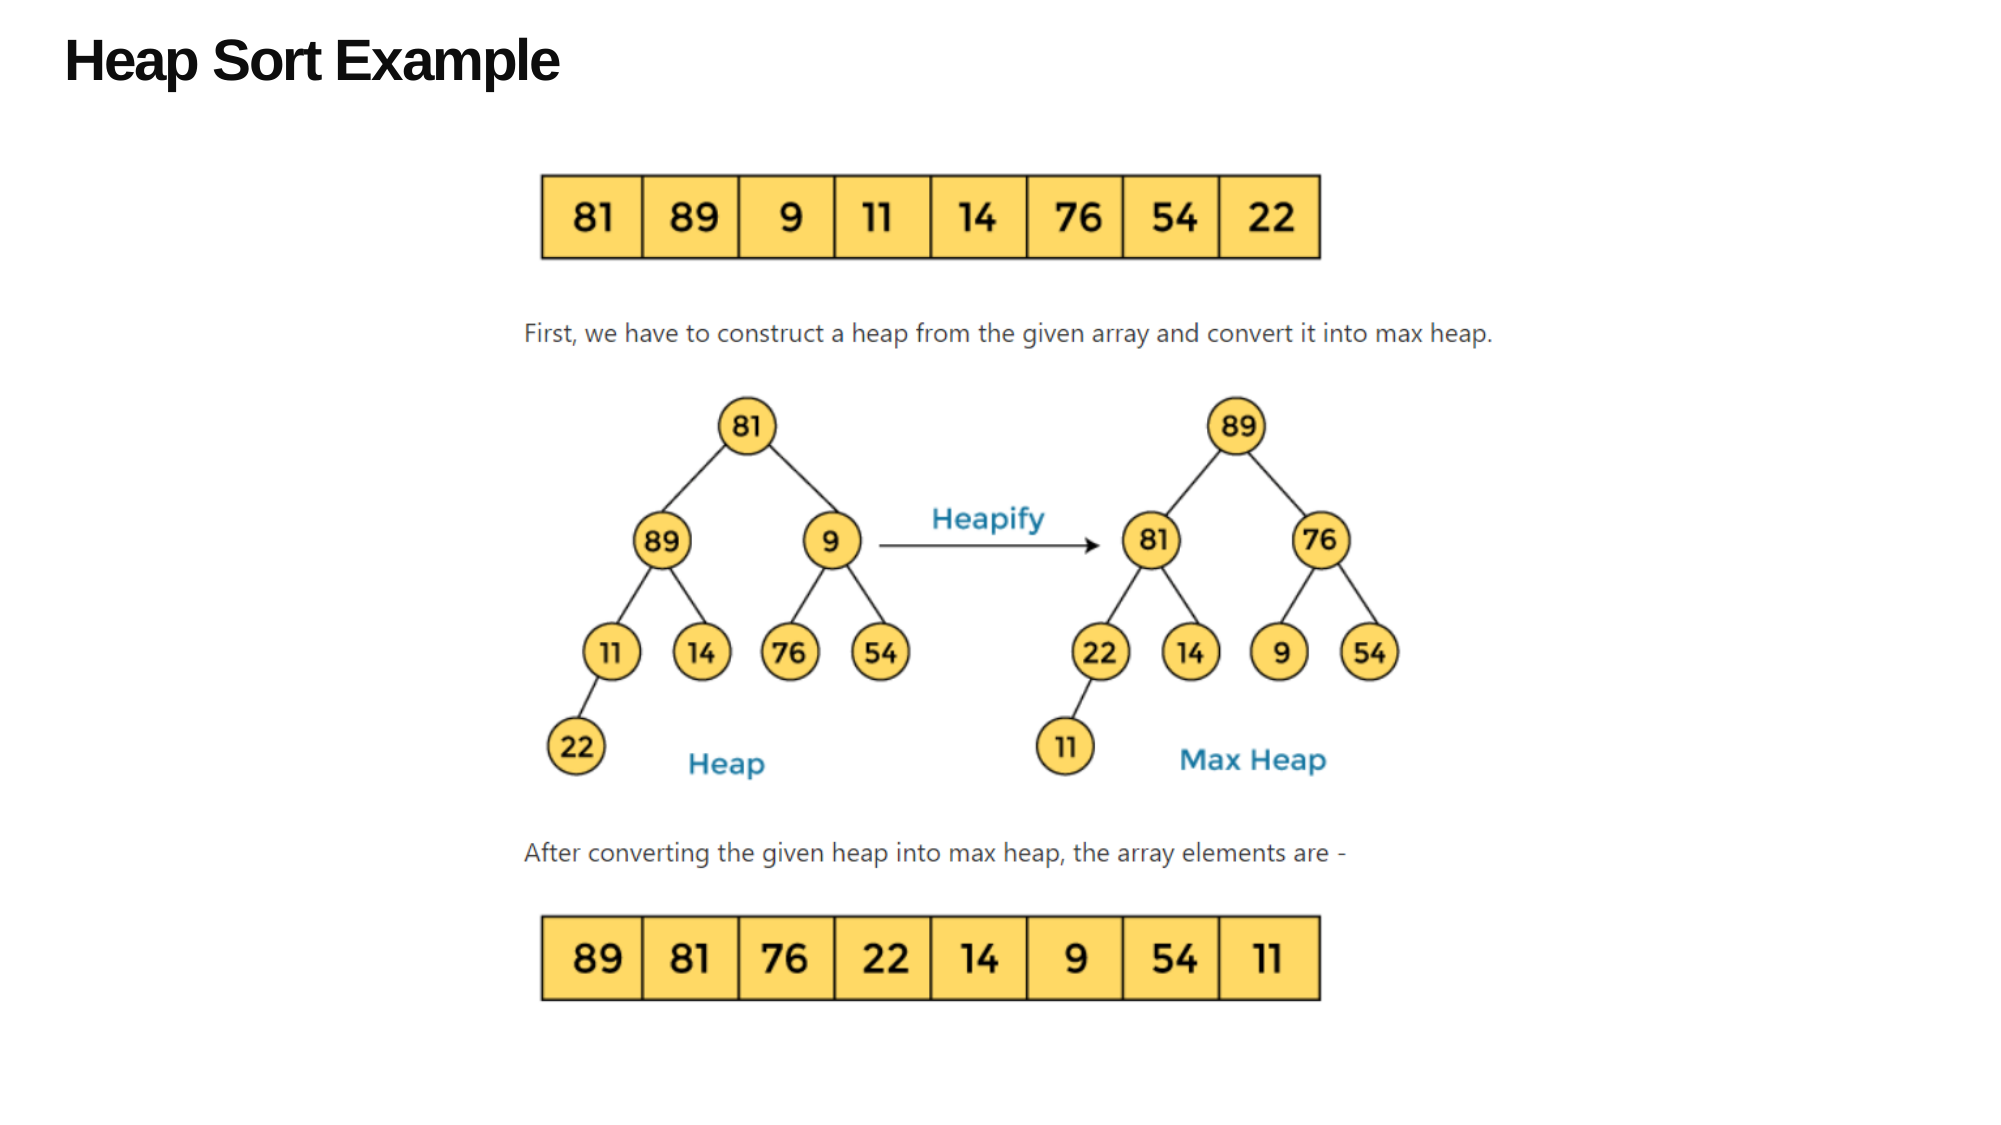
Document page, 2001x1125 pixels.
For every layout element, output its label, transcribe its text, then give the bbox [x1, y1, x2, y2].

text_box Heap Sort Example [64, 22, 1243, 93]
picture [504, 145, 1557, 1030]
